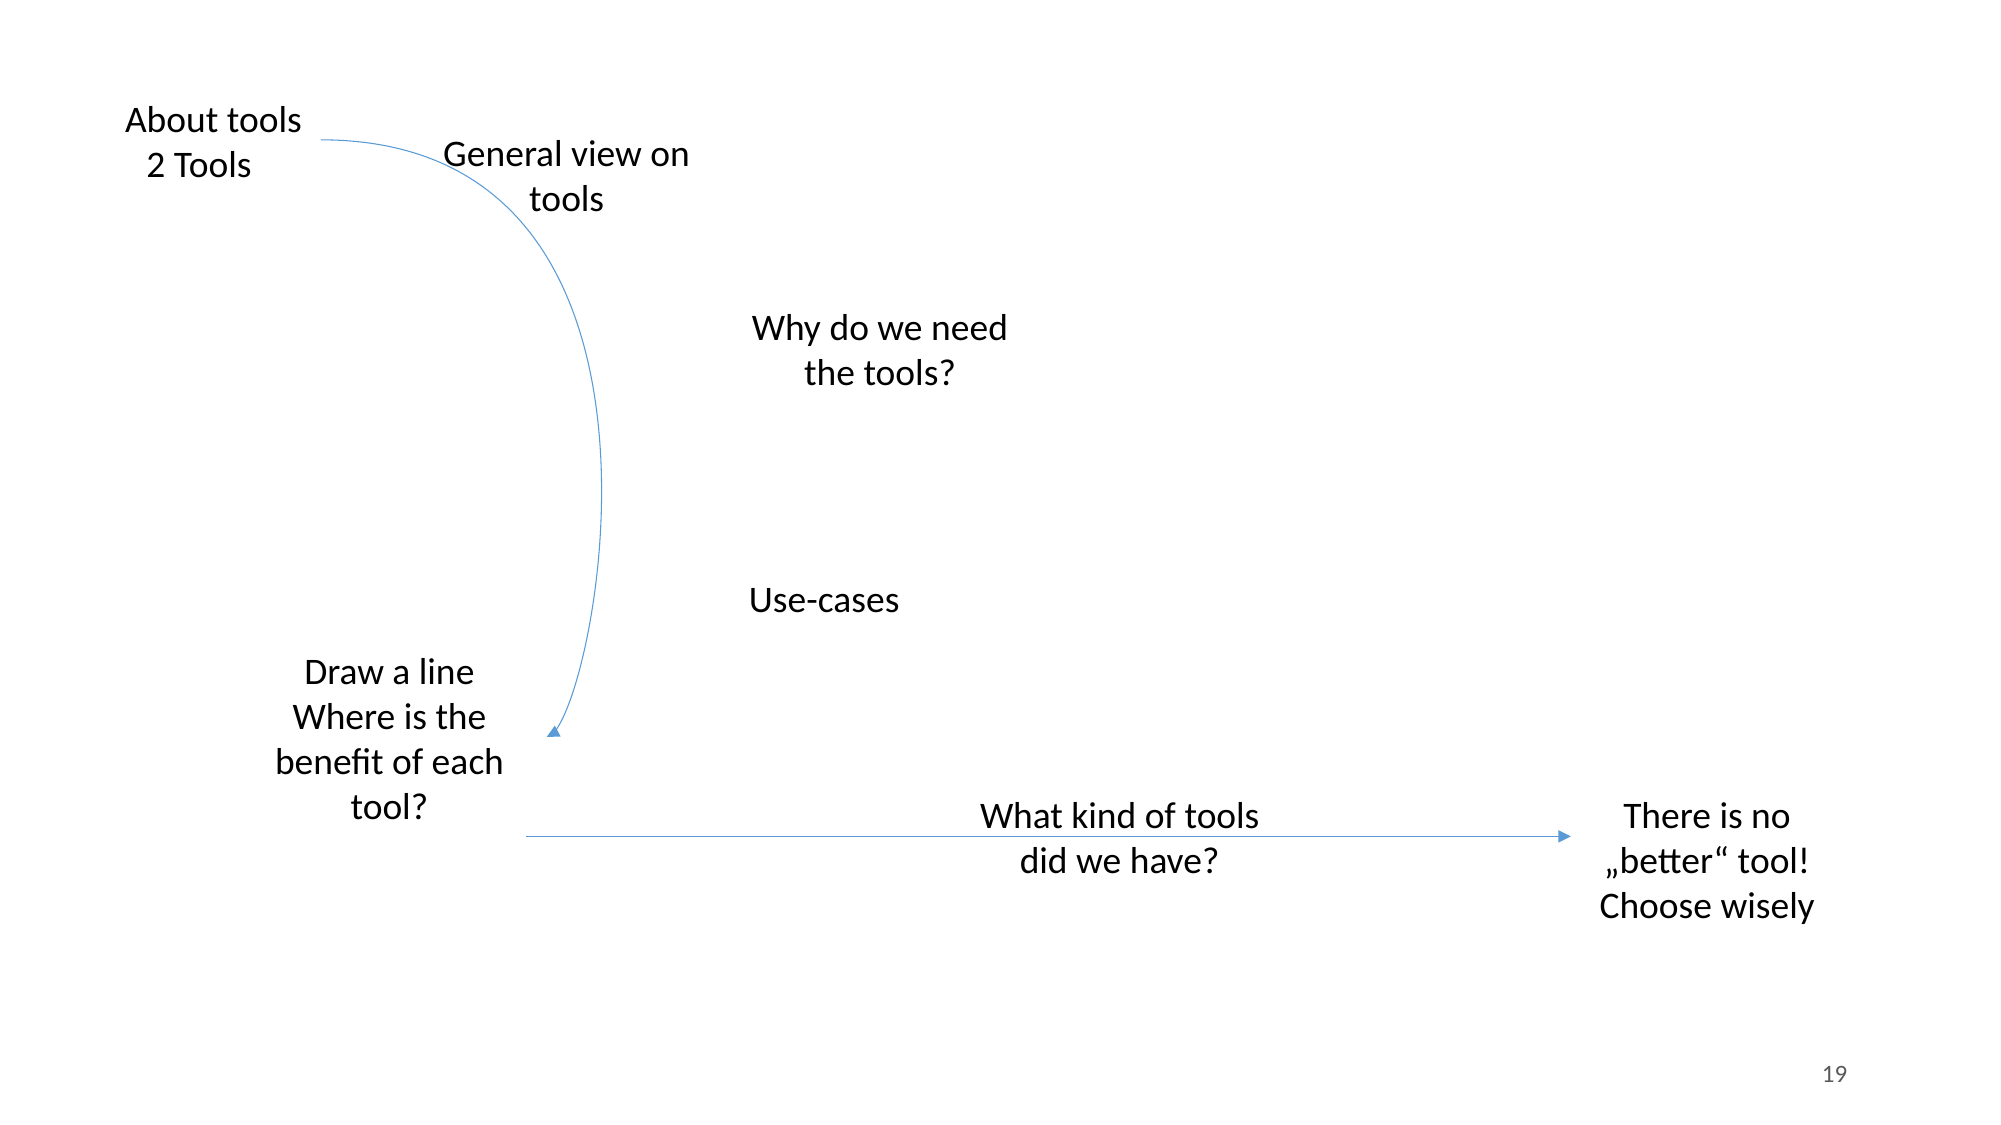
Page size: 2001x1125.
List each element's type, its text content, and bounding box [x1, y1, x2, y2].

text_box General view on tools [409, 121, 724, 227]
text_box There is no „better“ tool! Choose wisely [1550, 783, 1865, 934]
text_box Draw a line Where is the benefit of each tool? [232, 639, 547, 835]
slide_number 19 [1412, 1042, 1863, 1103]
text_box What kind of tools did we have? [962, 783, 1278, 836]
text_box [320, 140, 547, 738]
text_box Why do we need the tools? [722, 295, 1038, 401]
text_box What kind of tools did we have? [962, 837, 1278, 889]
text_box About tools 2 Tools [106, 87, 321, 193]
text_box Use-cases [667, 567, 982, 628]
